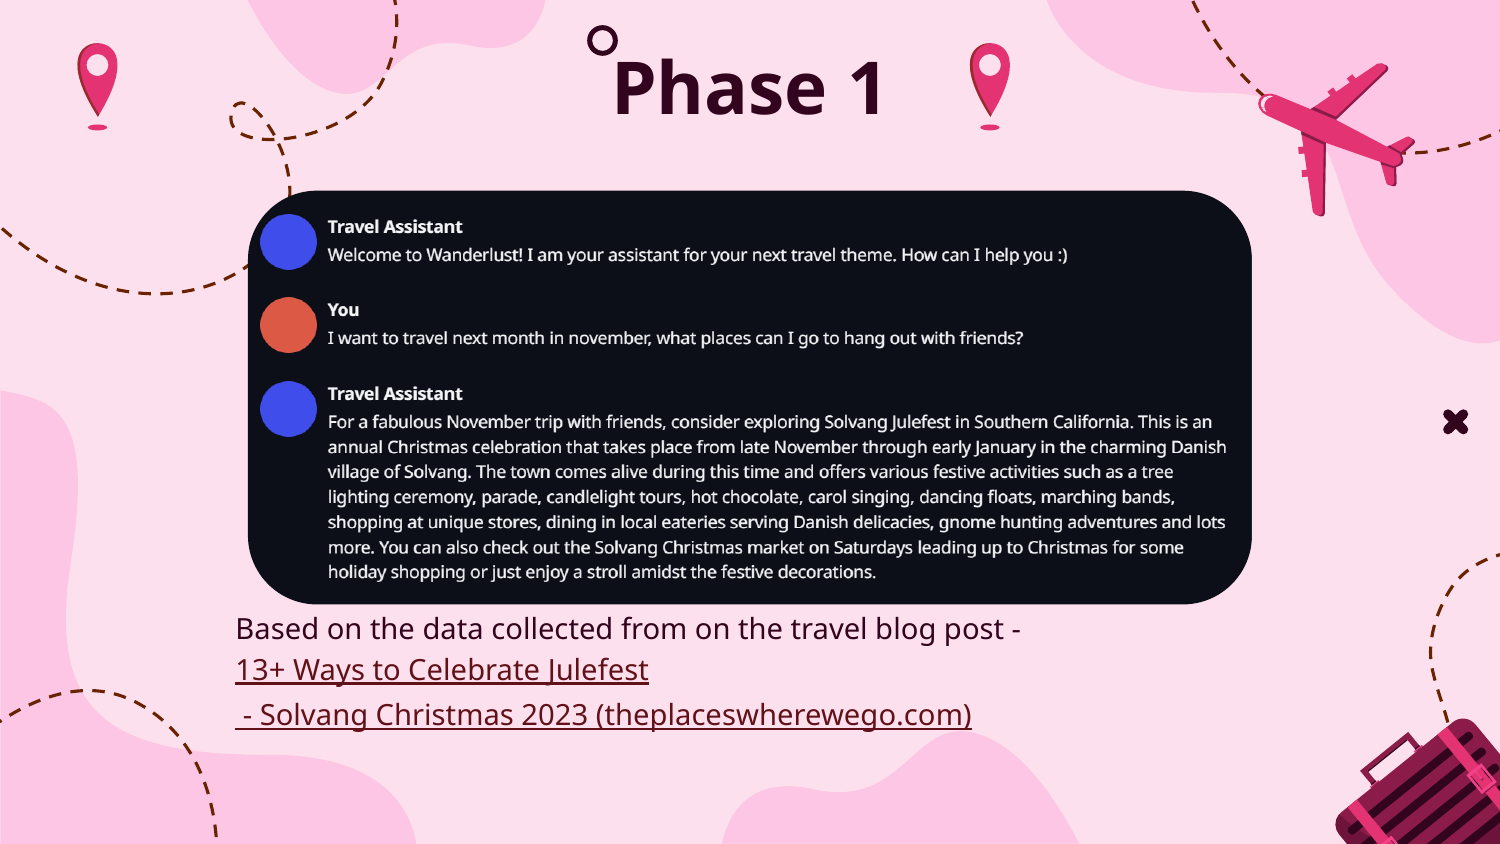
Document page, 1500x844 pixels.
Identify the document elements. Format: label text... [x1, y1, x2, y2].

subtitle Based on the data collected from on the travel blog post - 13+ Ways to Celebrate Julefest - Solvang Christmas 2023 (theplaceswherewego.com) [220, 590, 1280, 740]
picture [247, 190, 1253, 605]
title Phase 1 [508, 36, 992, 131]
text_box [968, 42, 1012, 131]
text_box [1273, 64, 1419, 199]
